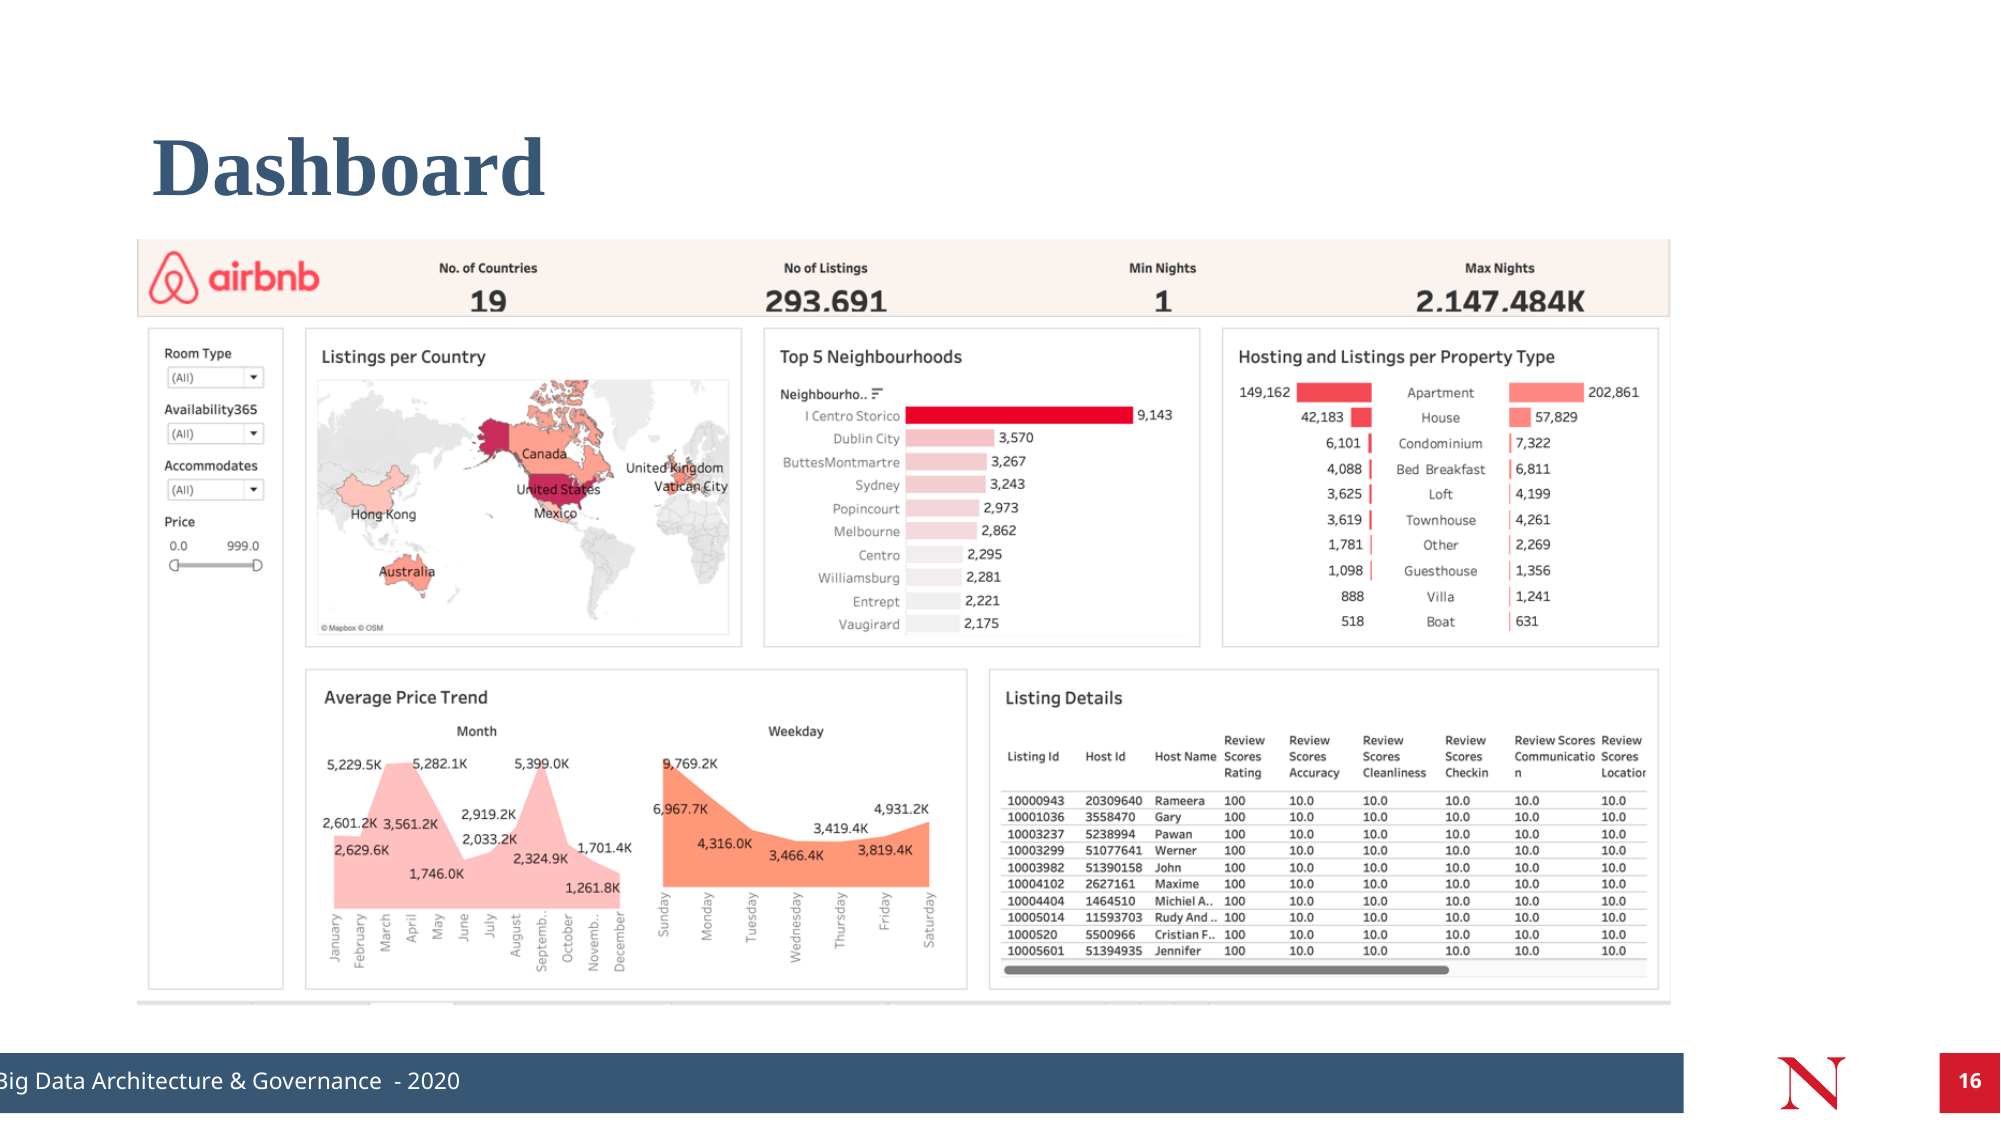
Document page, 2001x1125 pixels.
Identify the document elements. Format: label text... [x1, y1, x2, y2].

picture [1766, 1038, 1857, 1125]
title Dashboard [137, 59, 1863, 278]
picture [137, 239, 1671, 1005]
